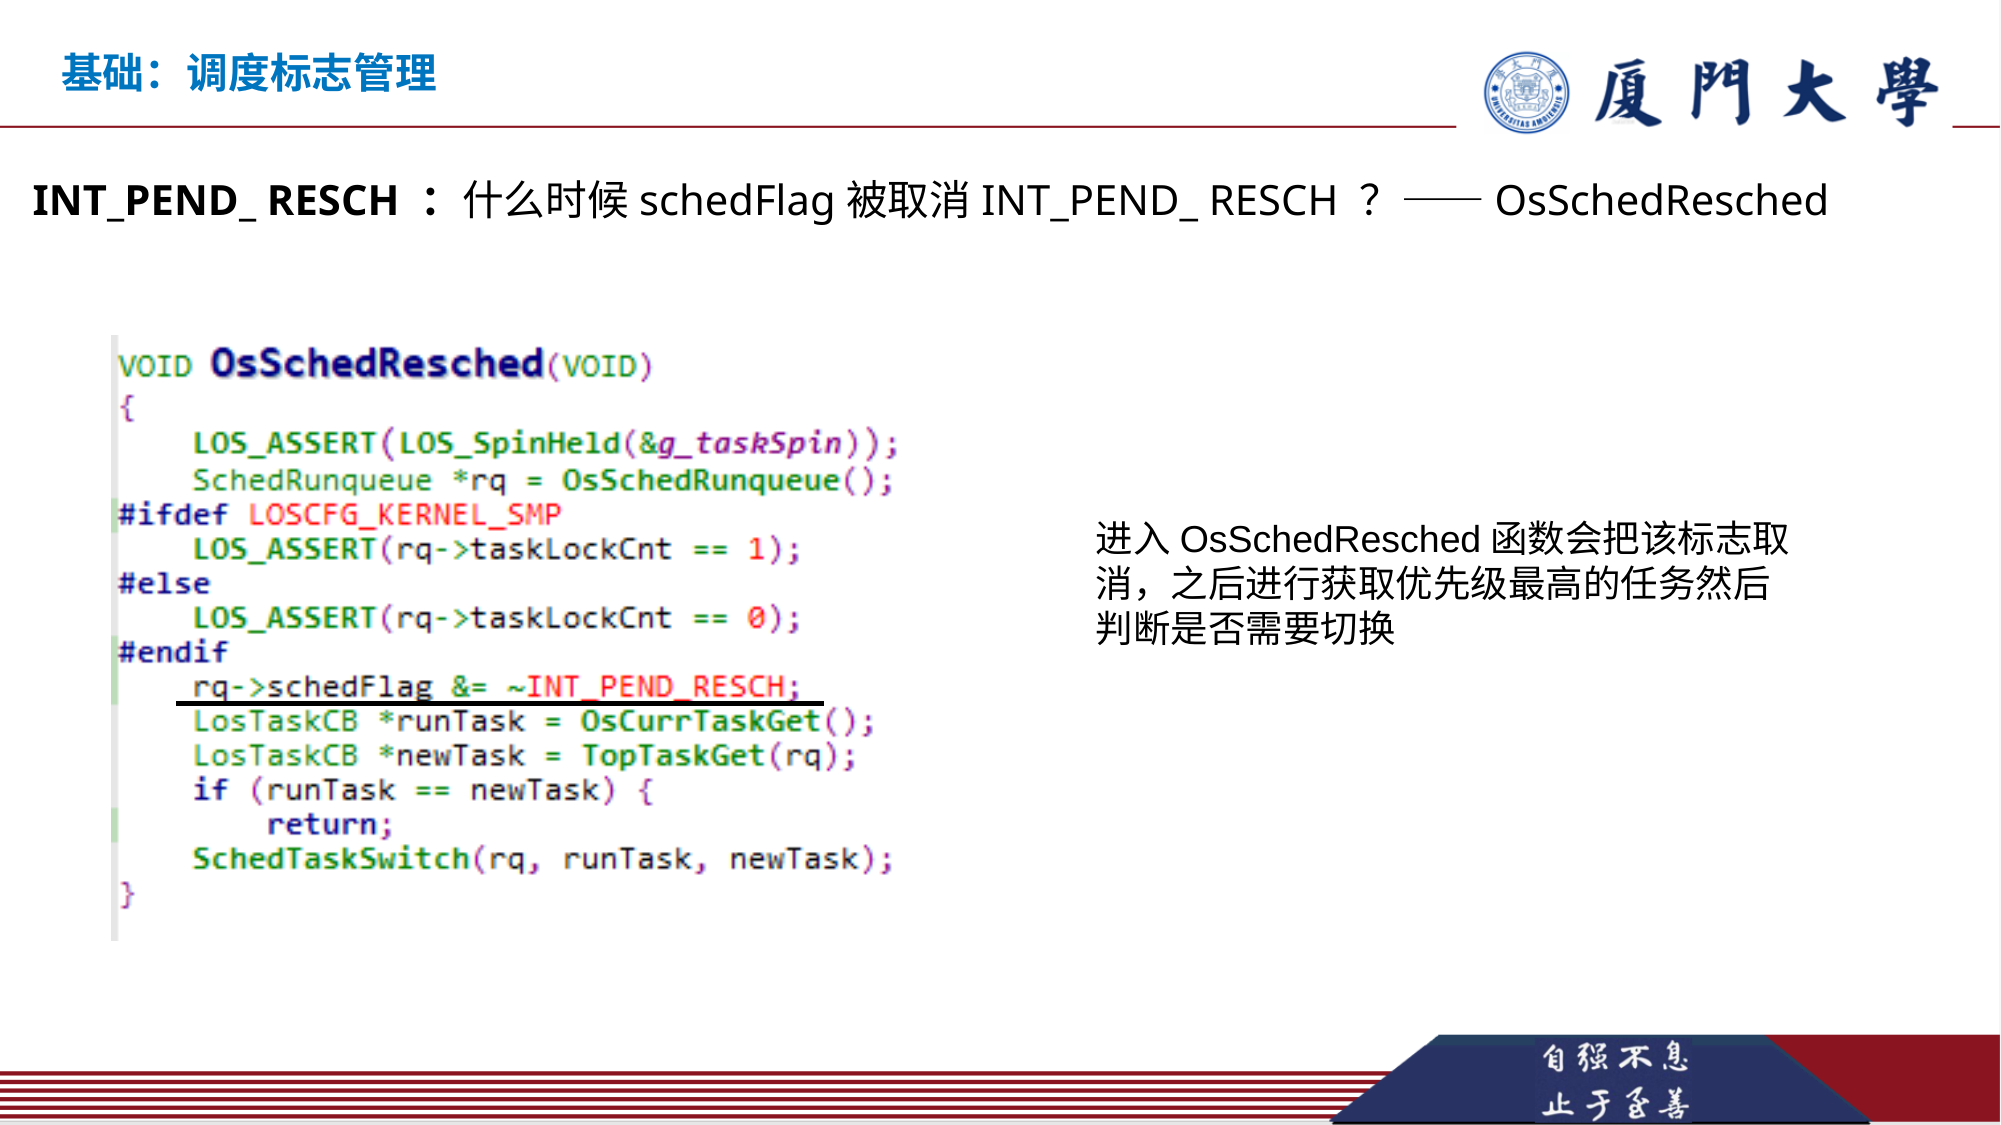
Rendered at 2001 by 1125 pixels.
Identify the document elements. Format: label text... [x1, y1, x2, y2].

text_box 进入OsSchedResched函数会把该标志取消，之后进行获取优先级最高的任务然后判断是否需要切换 [1081, 507, 1814, 658]
picture [0, 0, 2001, 1125]
text_box INT_PEND_ RESCH ：什么时候schedFlag被取消INT_PEND_ RESCH ？——OsSchedResched [17, 166, 2000, 232]
list 基础：调度标志管理 [46, 39, 472, 99]
